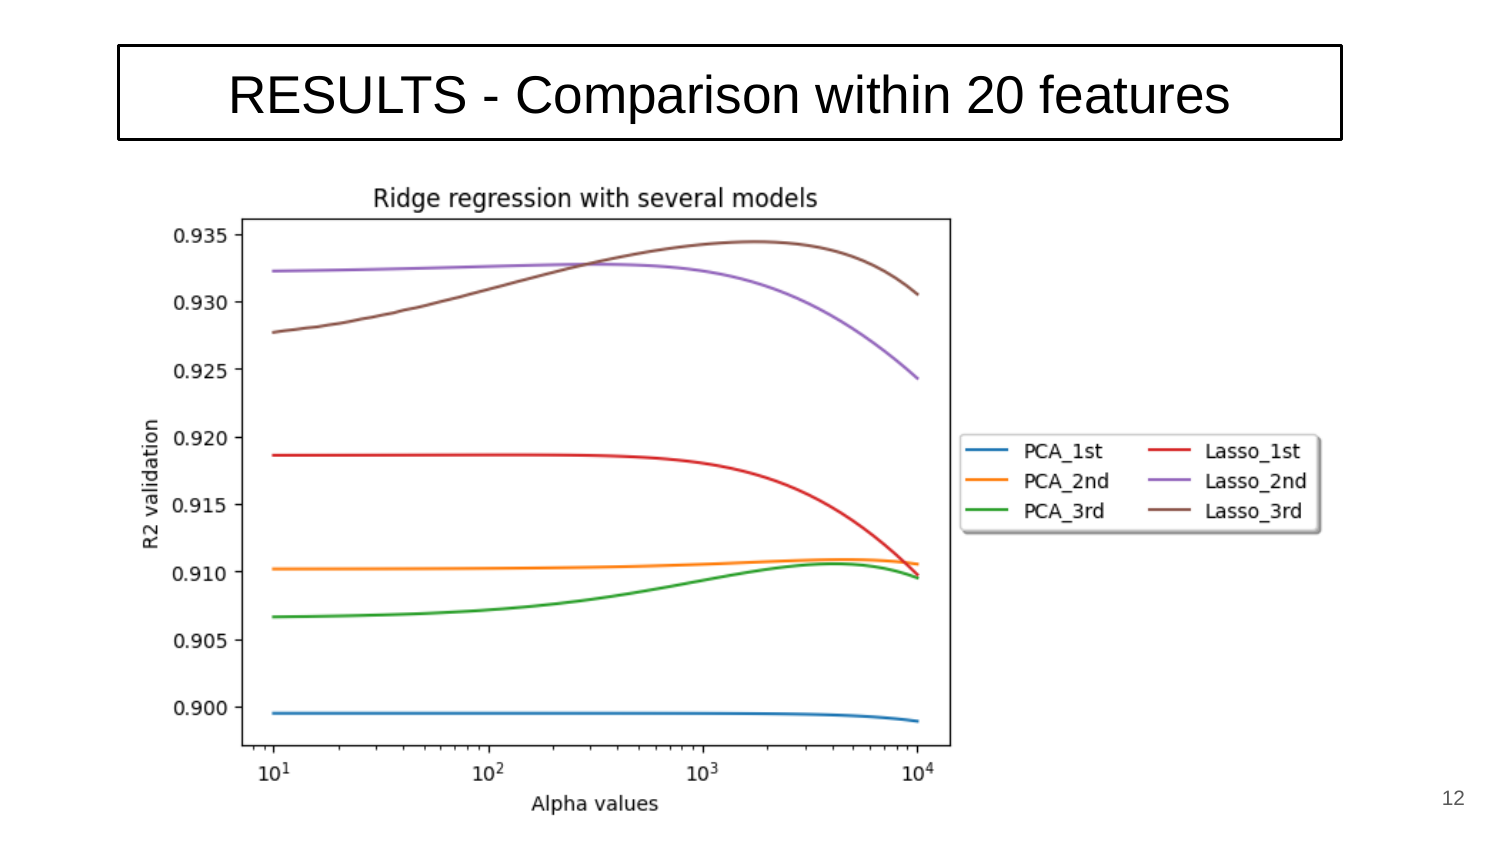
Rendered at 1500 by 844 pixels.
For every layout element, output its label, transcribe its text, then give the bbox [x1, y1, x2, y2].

picture [129, 173, 1331, 829]
slide_number 12 [1389, 764, 1480, 830]
title RESULTS - Comparison within 20 features [118, 45, 1342, 140]
